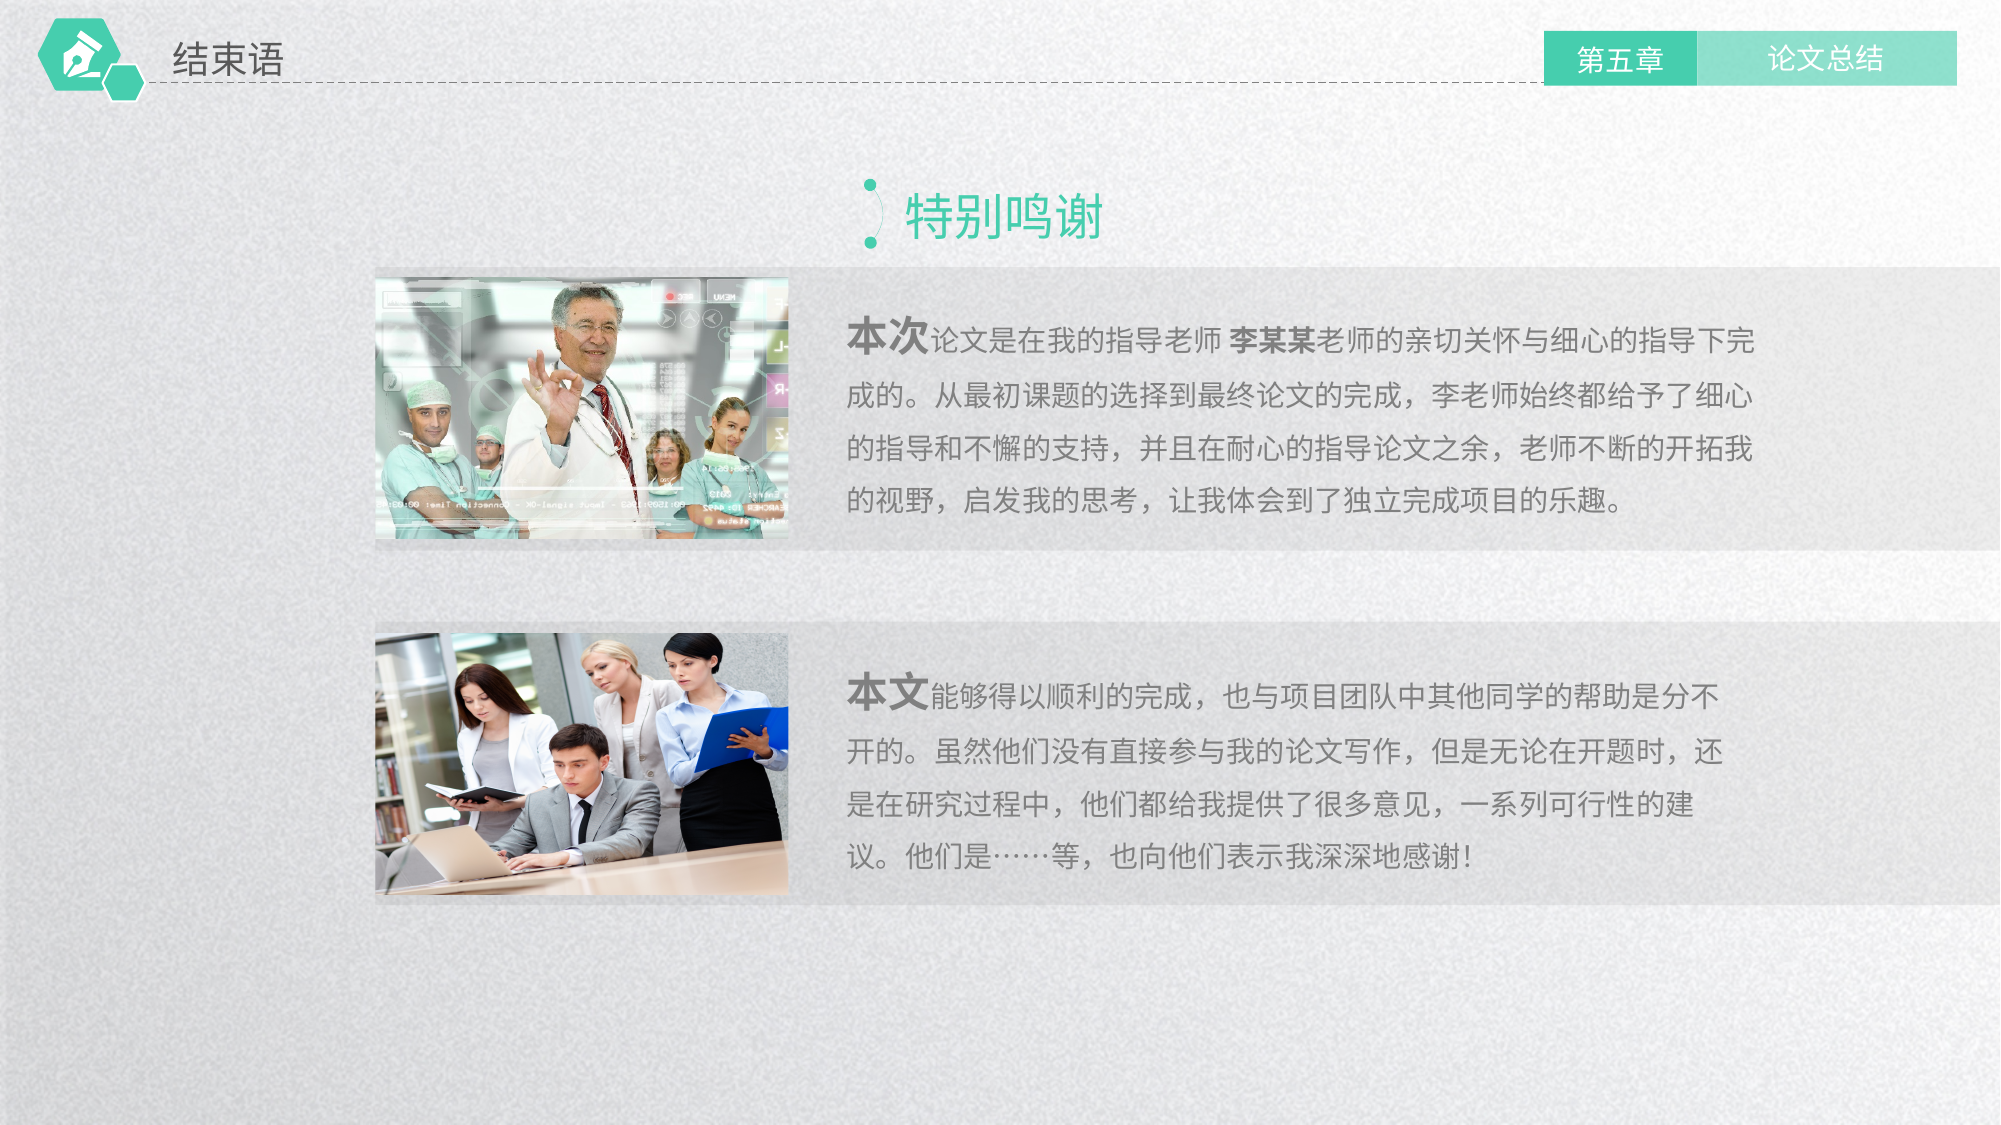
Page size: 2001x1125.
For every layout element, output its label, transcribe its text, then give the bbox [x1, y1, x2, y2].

text_box [864, 178, 884, 249]
text_box [1697, 30, 1957, 86]
text_box 第五章 [1549, 36, 1692, 83]
text_box 本文能够得以顺利的完成，也与项目团队中其他同学的帮助是分不开的。虽然他们没有直接参与我的论文写作，但是无论在开题时，还是在研究过程中，他们都给我提供了很多意见，一系列可行性的建议。他们是……等，也向他们表示我深深地感谢！ [839, 633, 1754, 881]
text_box 论文总结 [1701, 34, 1951, 82]
text_box [375, 621, 2000, 906]
text_box [375, 267, 2000, 551]
text_box 本次论文是在我的指导老师 李某某老师的亲切关怀与细心的指导下完成的。从最初课题的选择到最终论文的完成，李老师始终都给予了细心的指导和不懈的支持，并且在耐心的指导论文之余，老师不断的开拓我的视野，启发我的思考，让我体会到了独立完成项目的乐趣。 [839, 277, 1785, 525]
text_box [63, 30, 103, 78]
text_box [39, 20, 119, 89]
picture [0, 0, 2001, 1125]
text_box [375, 633, 789, 895]
text_box 结束语 [167, 30, 463, 88]
text_box [1544, 30, 1697, 86]
text_box [102, 64, 146, 102]
text_box [375, 277, 789, 539]
text_box 特别鸣谢 [582, 178, 1427, 253]
